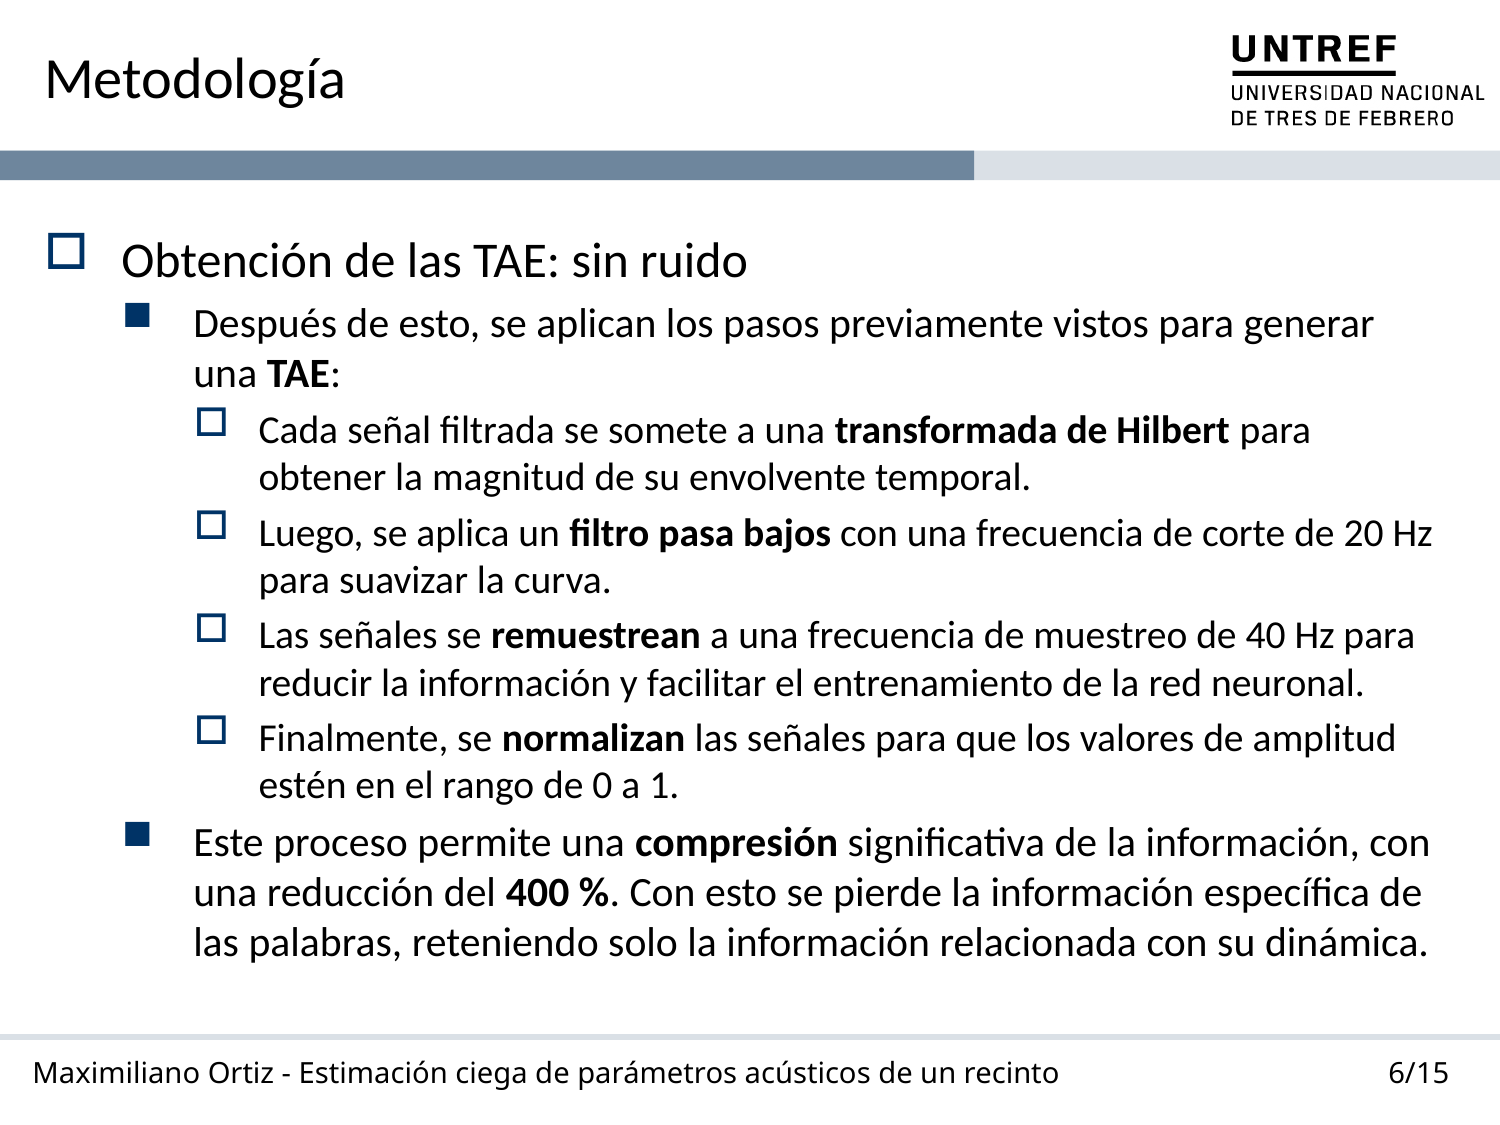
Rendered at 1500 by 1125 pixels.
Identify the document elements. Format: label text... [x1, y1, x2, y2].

text_box [725, 537, 775, 588]
picture [1224, 31, 1495, 132]
list Obtención de las TAE: sin ruido Después de esto, se aplican los pasos previamente vistos para generar una TAE: Cada señal filtrada se somete a una transformada de Hilbert para obtener la magnitud de su envolvente temporal. Luego, se aplica un filtro pasa bajos con una frecuencia de corte de 20 Hz para suavizar la curva. Las señales se remuestrean a una frecuencia de muestreo de 40 Hz para reducir la información y facilitar el entrenamiento de la red neuronal. Finalmente, se normalizan las señales para que los valores de amplitud estén en el rango de 0 a 1. Este proceso permite una compresión significativa de la información, con una reducción del 400 %. Con esto se pierde la información específica de las palabras, reteniendo solo la información relacionada con su dinámica. [29, 219, 1459, 1005]
title Metodología [29, 14, 1211, 136]
text_box 6/15 [1187, 1046, 1465, 1111]
text_box Maximiliano Ortiz - Estimación ciega de parámetros acústicos de un recinto [17, 1046, 1187, 1111]
